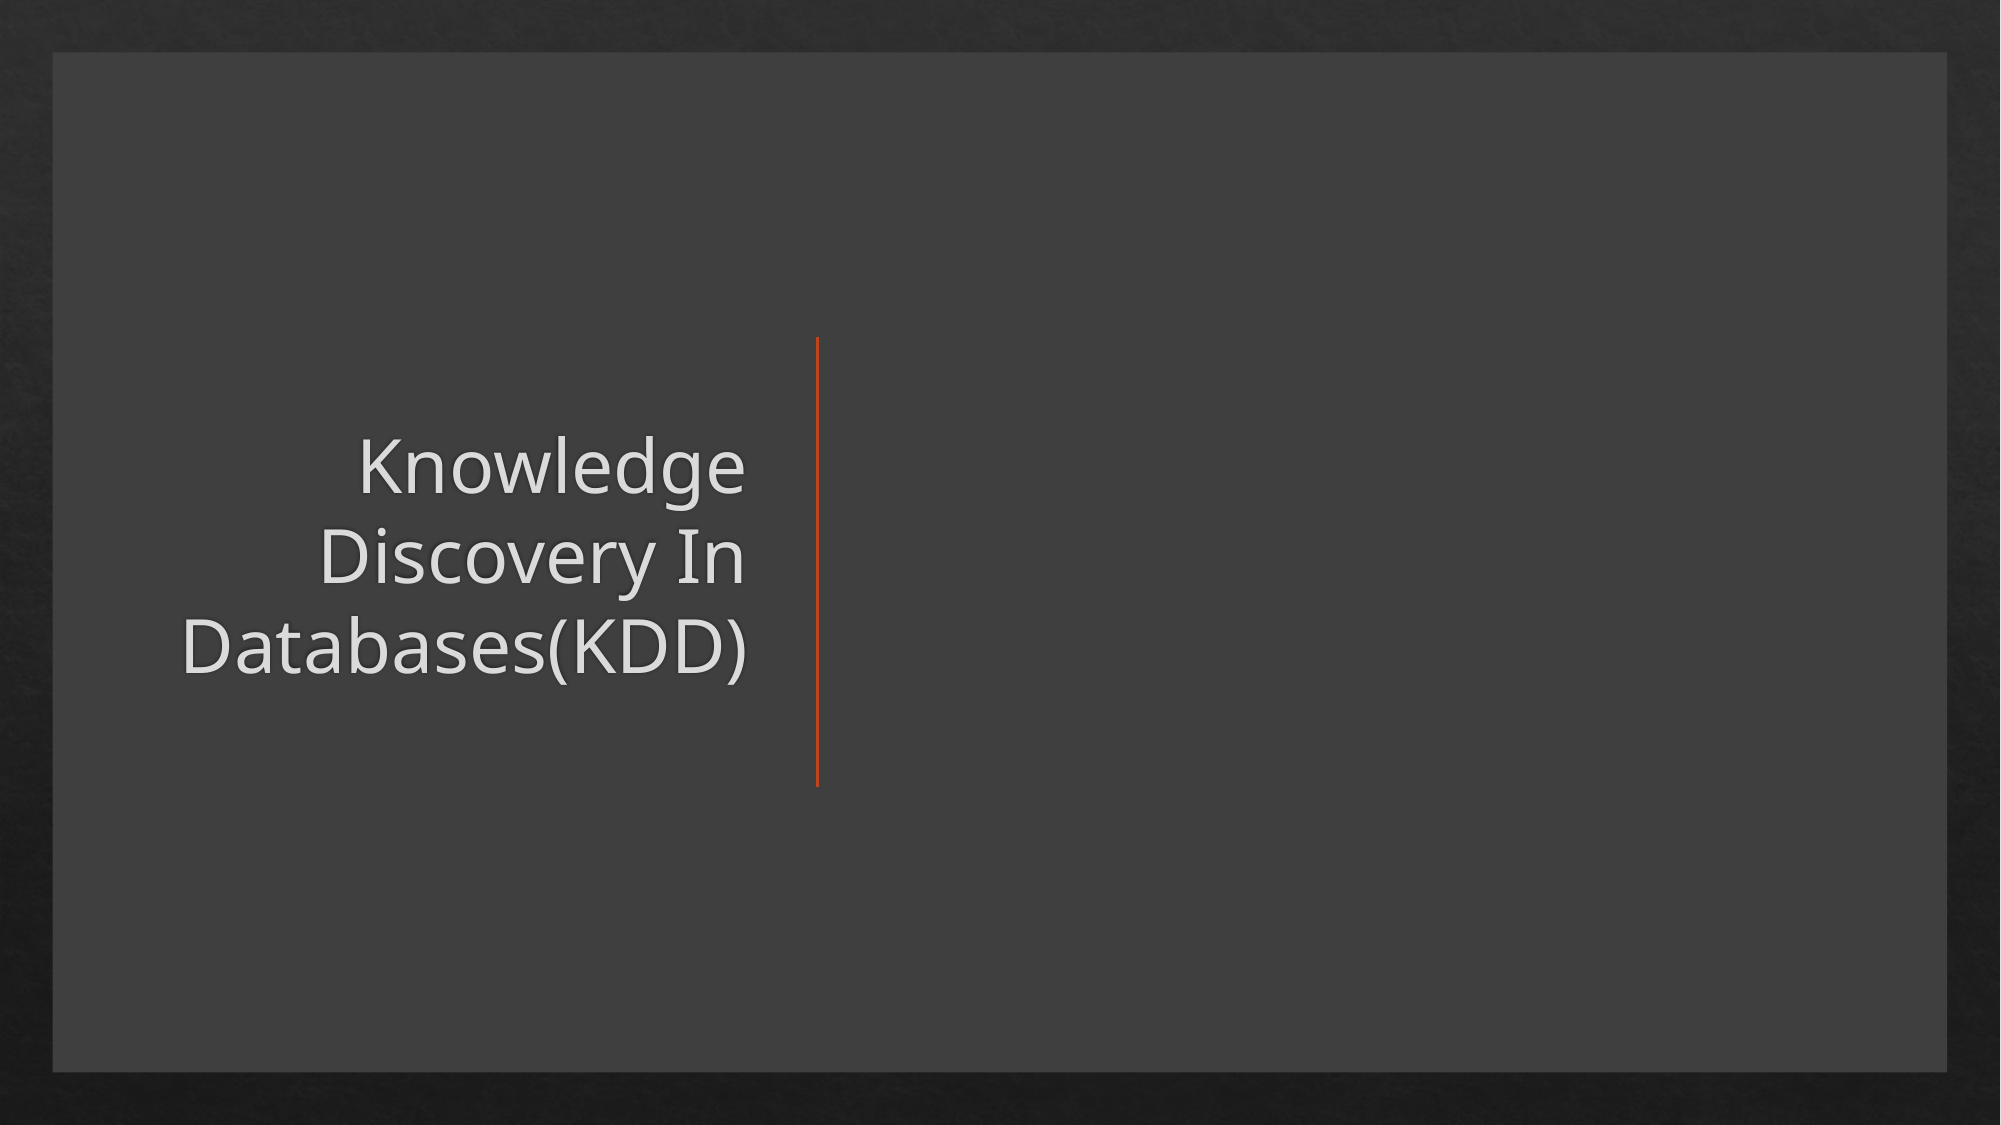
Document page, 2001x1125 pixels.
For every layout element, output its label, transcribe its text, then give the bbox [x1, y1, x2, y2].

title Knowledge Discovery In Databases(KDD) [149, 158, 764, 950]
text_box [52, 52, 1948, 1073]
text_box [0, 0, 2000, 1125]
